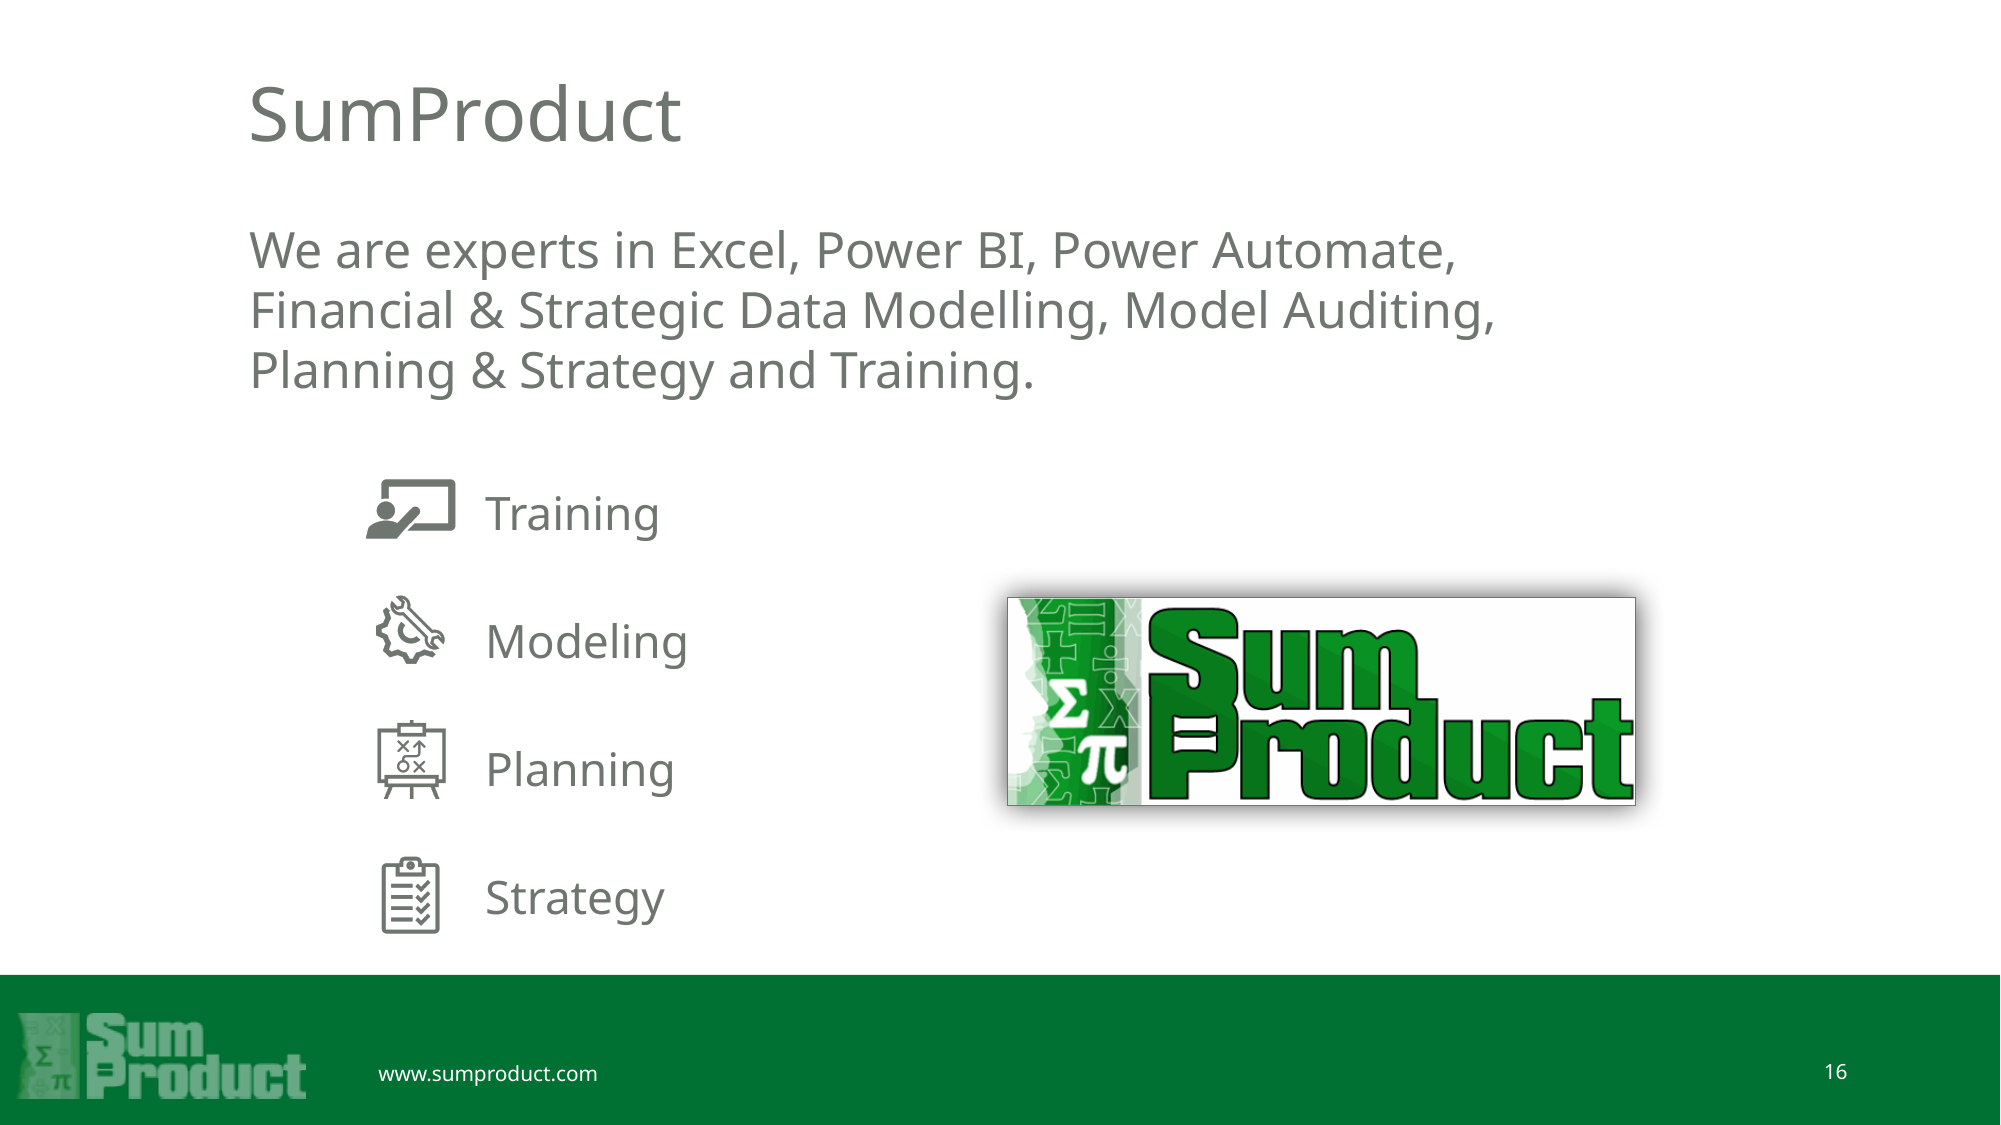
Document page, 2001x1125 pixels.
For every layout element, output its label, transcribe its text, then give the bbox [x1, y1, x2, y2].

picture [15, 1013, 306, 1099]
picture [1007, 597, 1636, 806]
text_box We are experts in Excel, Power BI, Power Automate, Financial & Strategic Data Modelling, Model Auditing, Planning & Strategy and Training. [234, 211, 1556, 441]
slide_number 16 [1412, 1042, 1863, 1103]
slide_number www.sumproduct.com [363, 1042, 814, 1103]
picture [362, 461, 459, 558]
text_box SumProduct [234, 69, 1314, 211]
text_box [364, 586, 458, 675]
picture [366, 850, 455, 940]
text_box Training Modeling Planning Strategy [470, 483, 847, 939]
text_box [373, 719, 449, 799]
